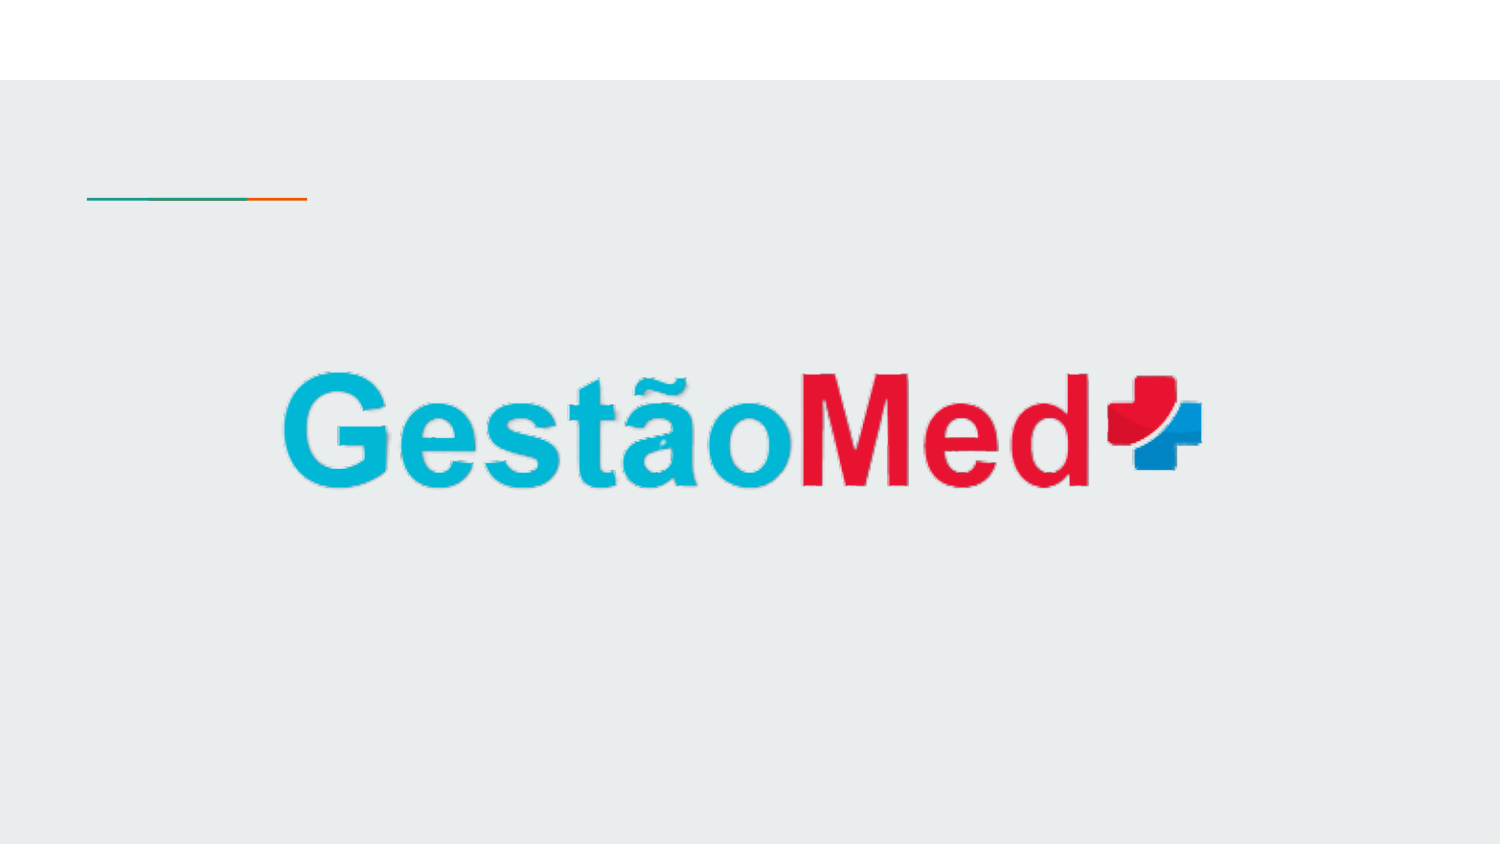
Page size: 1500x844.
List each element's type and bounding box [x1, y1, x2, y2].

picture [272, 336, 1228, 546]
